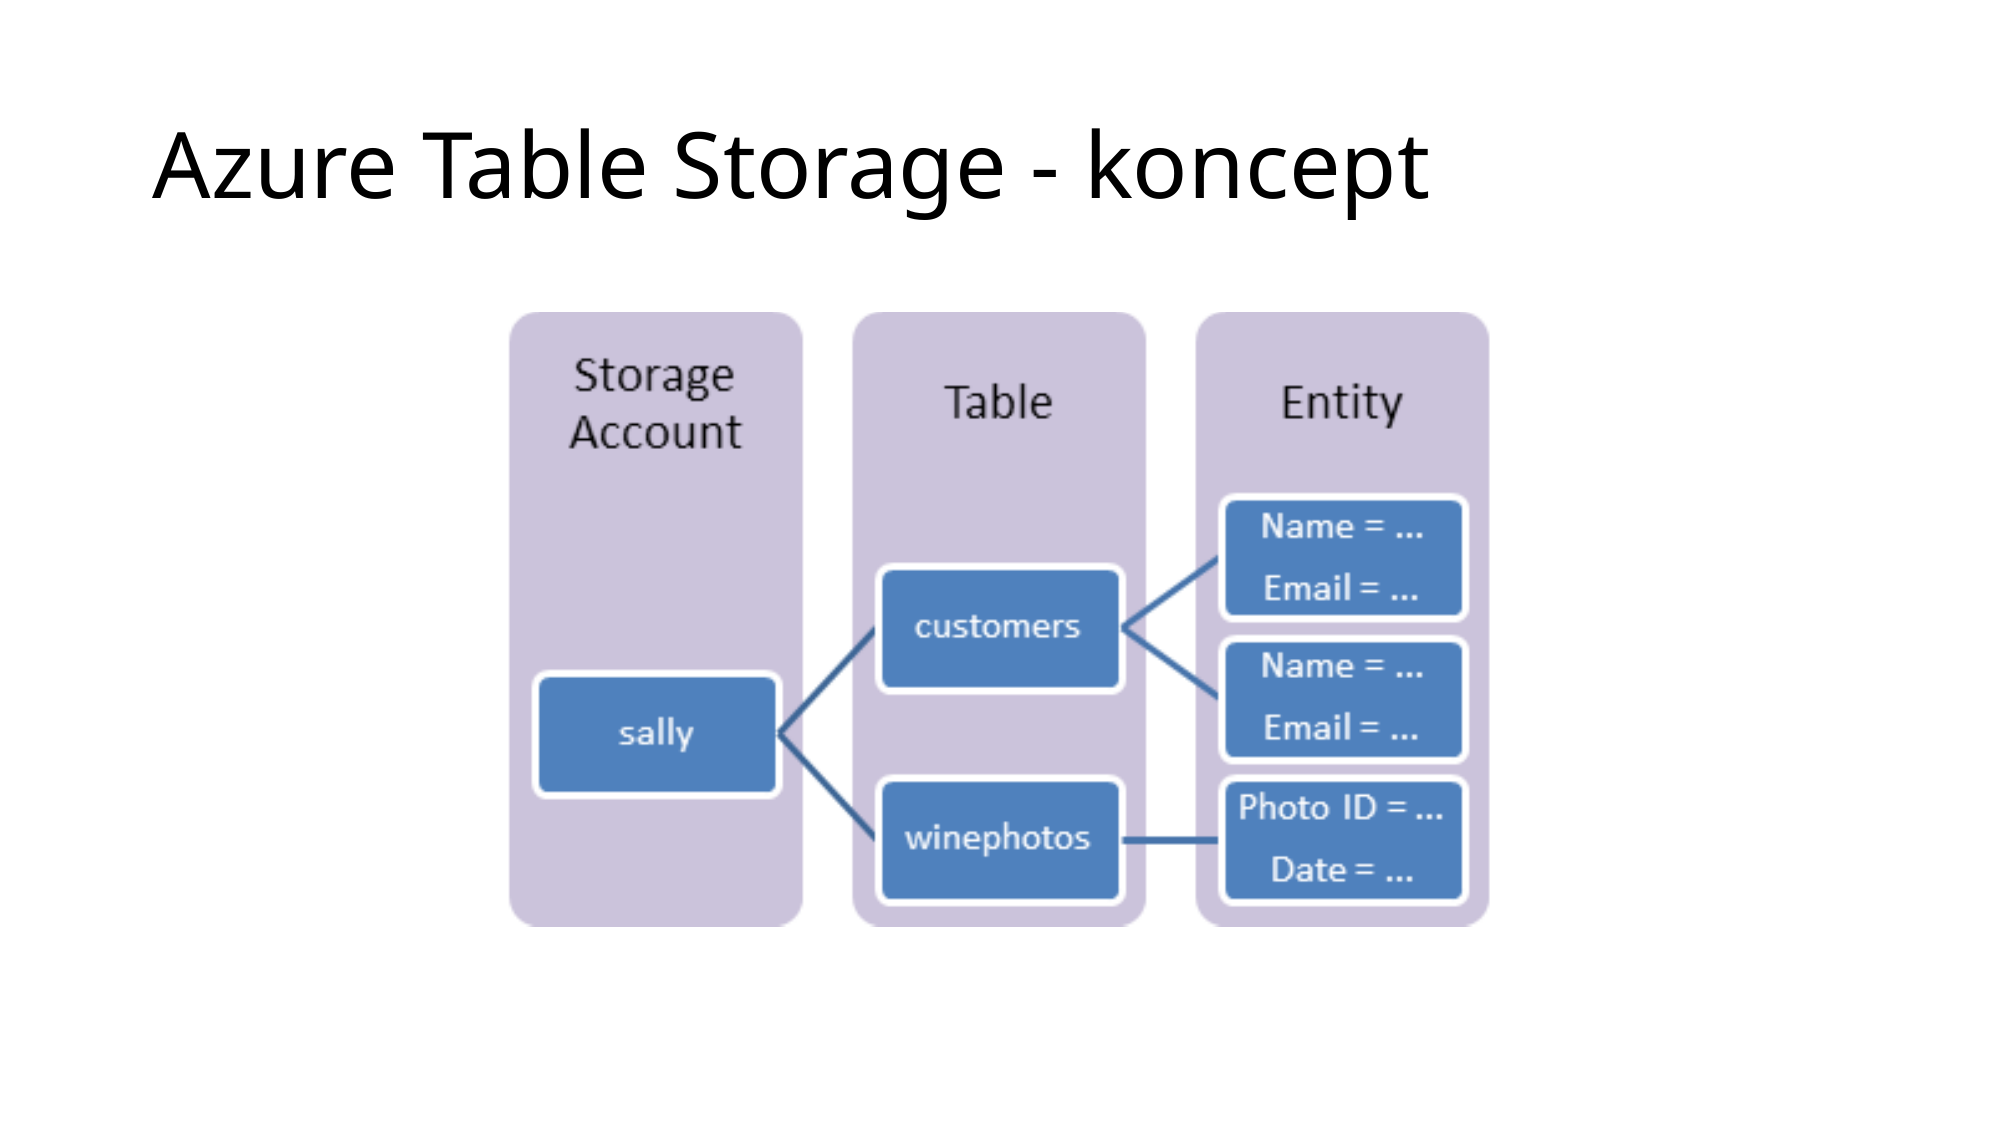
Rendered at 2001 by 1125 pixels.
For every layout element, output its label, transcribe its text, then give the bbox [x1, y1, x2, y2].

picture [418, 312, 1582, 927]
title Azure Table Storage - koncept [137, 59, 1863, 278]
